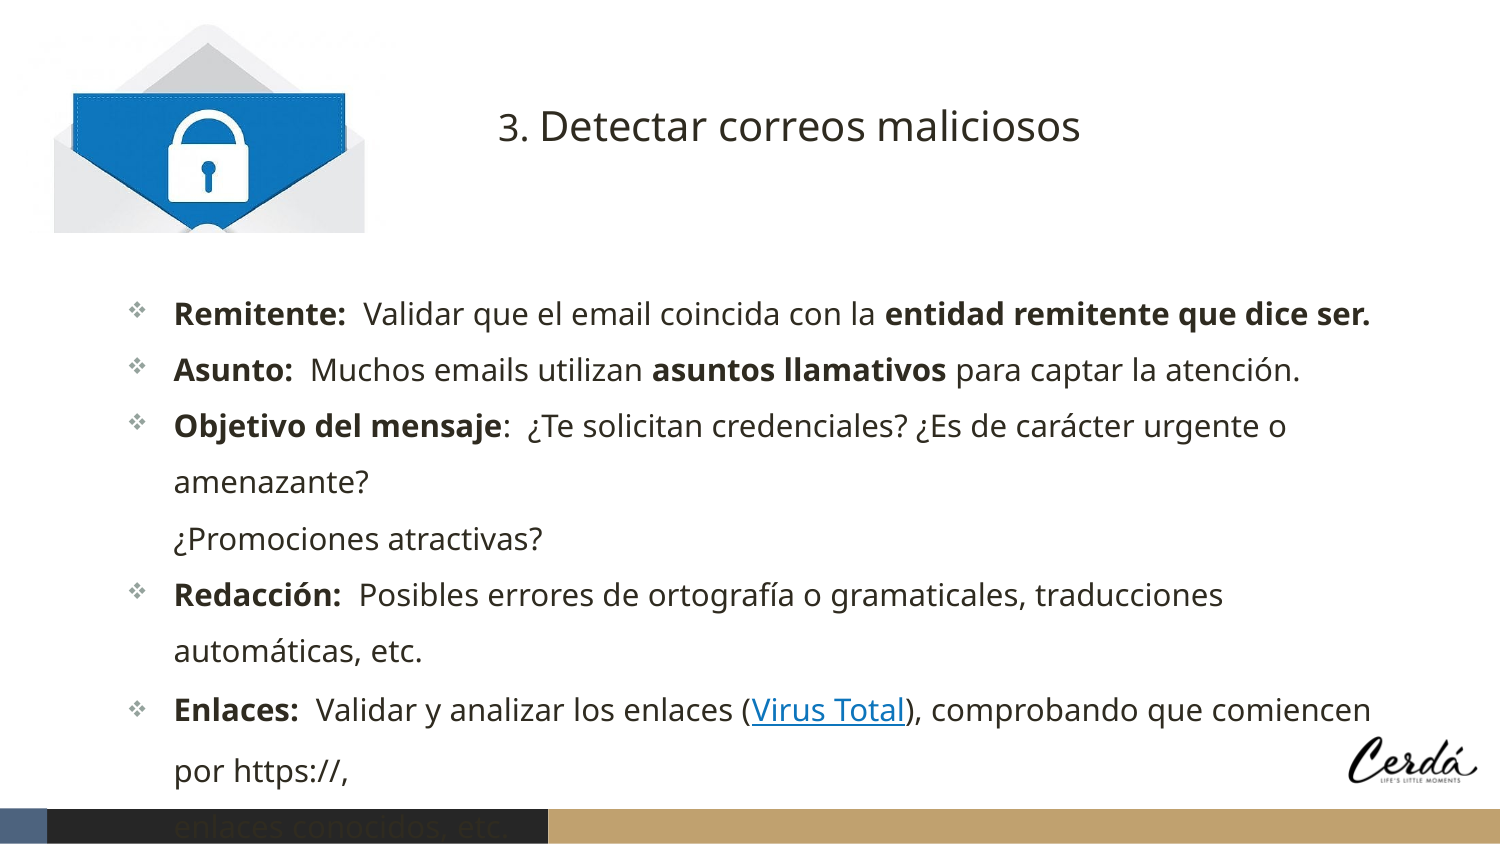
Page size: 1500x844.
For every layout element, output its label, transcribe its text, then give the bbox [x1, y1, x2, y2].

picture [1412, 728, 1486, 794]
picture [17, 19, 396, 234]
text_box Remitente: Validar que el email coincida con la entidad remitente que dice ser. Asunto: Muchos emails utilizan asuntos llamativos para captar la atención. Objetivo del mensaje: ¿Te solicitan credenciales? ¿Es de carácter urgente o amenazante? ¿Promociones atractivas? Redacción: Posibles errores de ortografía o gramaticales, traducciones automáticas, etc. Enlaces: Validar y analizar los enlaces (Virus Total), comprobando que comiencen por https://, enlaces conocidos, etc. Adjuntos: Analizar los adjuntos antes de abrirlos (Virus Total). [112, 268, 1412, 844]
text_box 3. Detectar correos maliciosos [483, 92, 1097, 157]
